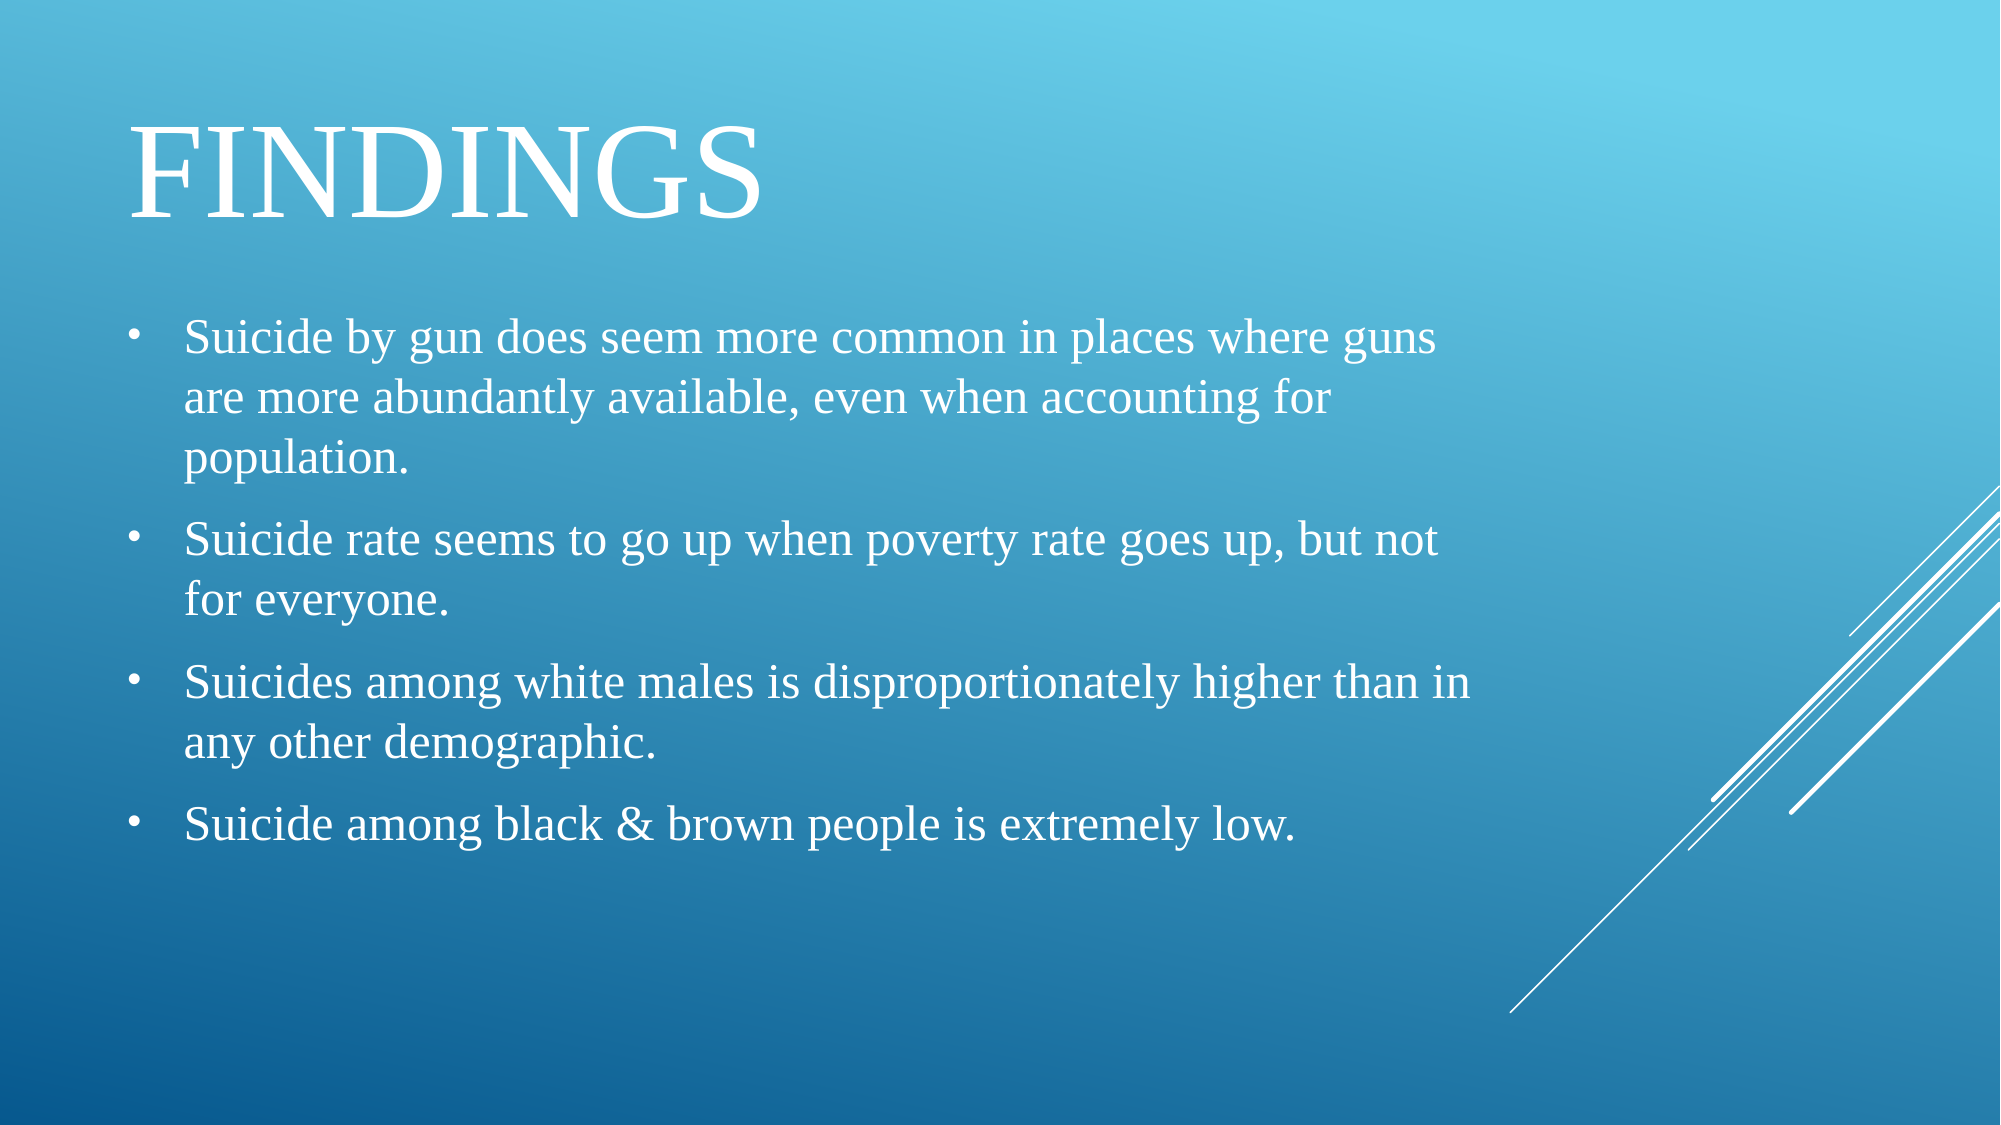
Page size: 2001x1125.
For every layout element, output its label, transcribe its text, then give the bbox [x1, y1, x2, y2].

list Suicide by gun does seem more common in places where guns are more abundantly available, even when accounting for population. Suicide rate seems to go up when poverty rate goes up, but not for everyone. Suicides among white males is disproportionately higher than in any other demographic. Suicide among black & brown people is extremely low. [112, 170, 1513, 984]
title findings [112, 0, 921, 170]
